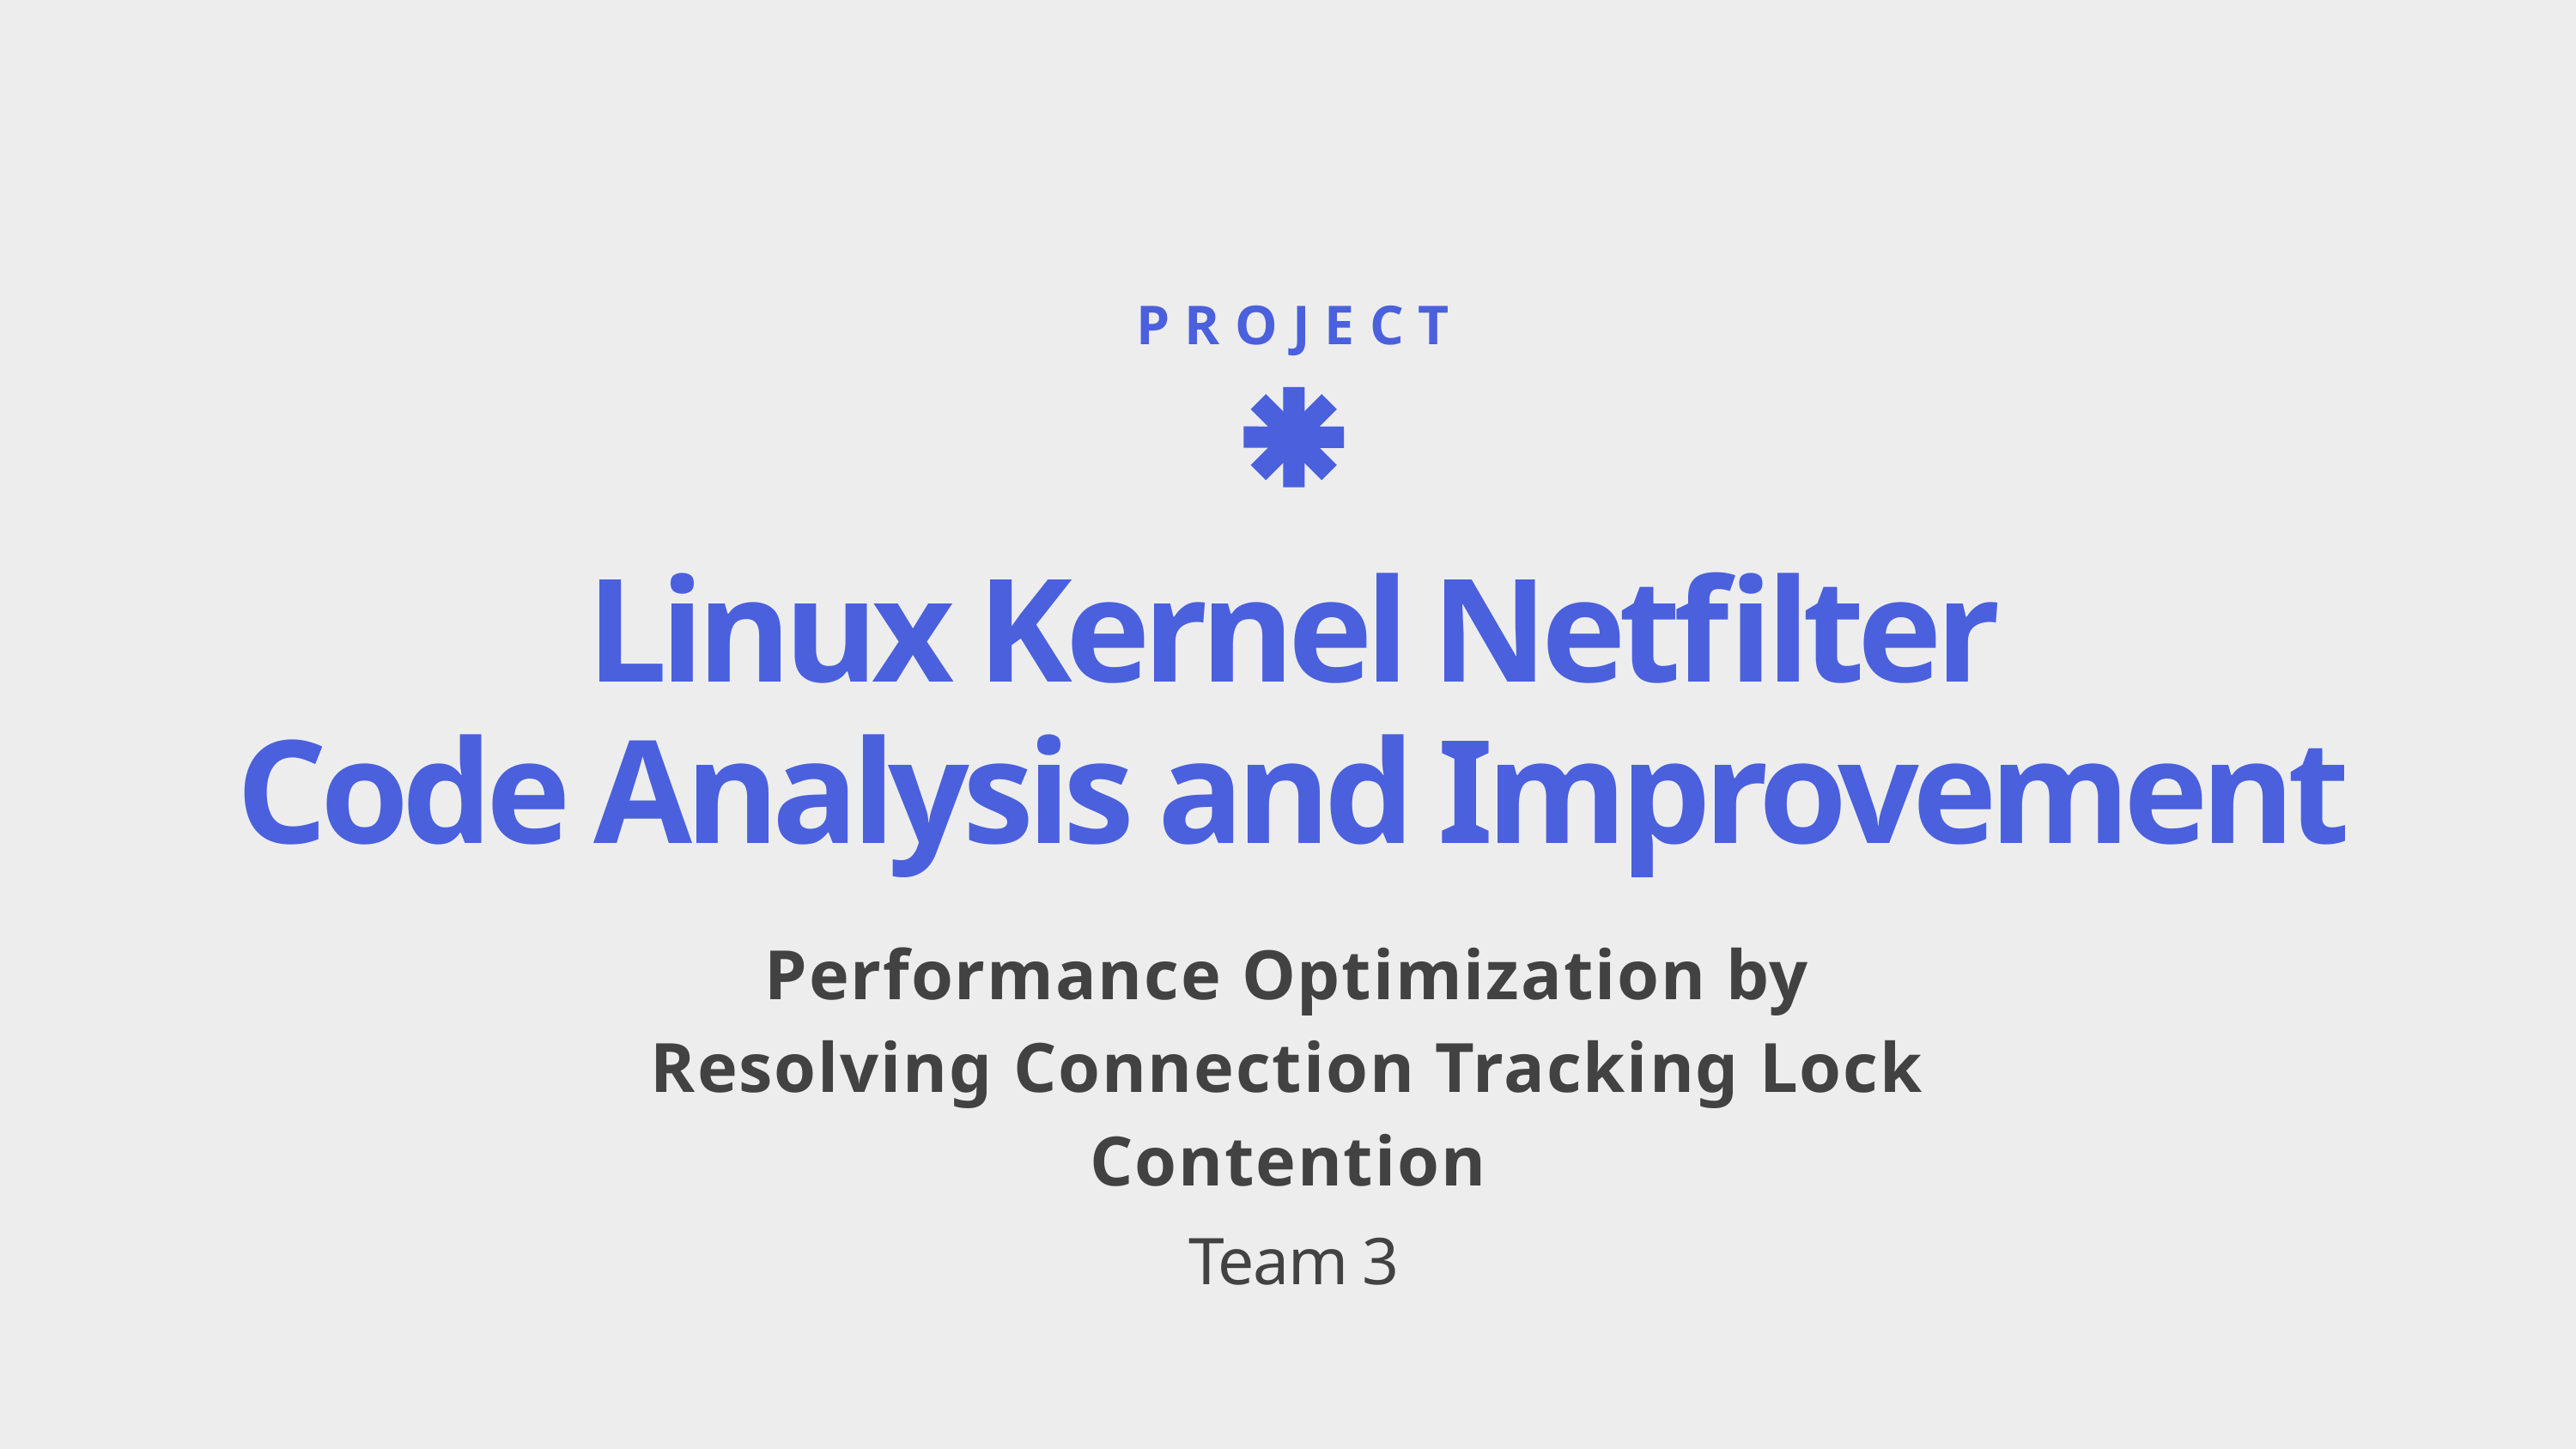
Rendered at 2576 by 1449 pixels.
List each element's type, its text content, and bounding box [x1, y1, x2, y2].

text_box Team 3 [825, 1233, 1763, 1298]
text_box PROJECT [1127, 301, 1460, 355]
text_box Performance Optimization by Resolving Connection Tracking Lock Contention [589, 919, 1986, 1200]
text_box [1243, 386, 1345, 488]
text_box Linux Kernel Netfilter Code Analysis and Improvement [178, 549, 2410, 873]
